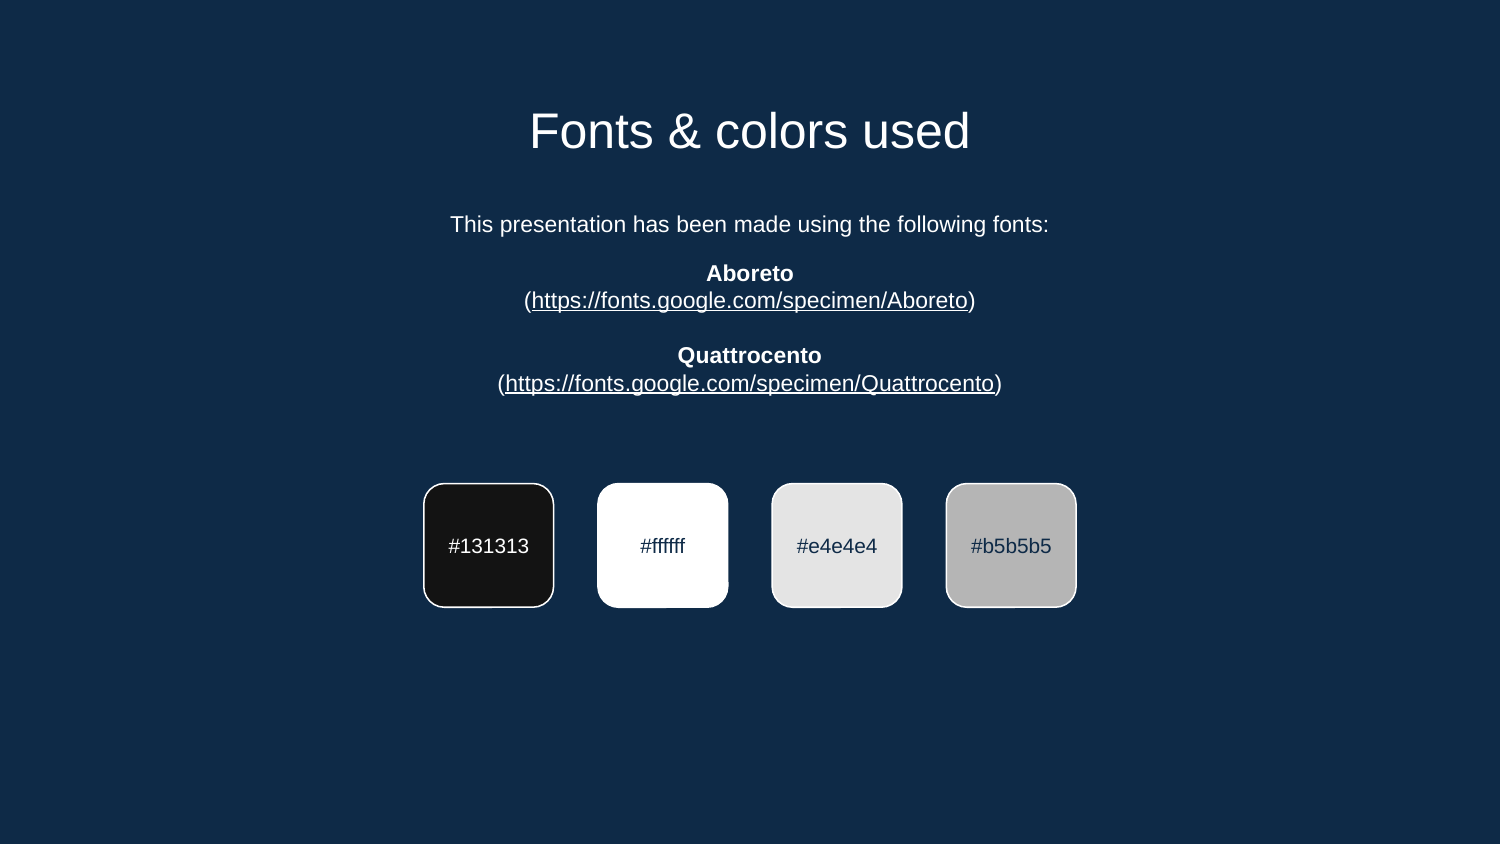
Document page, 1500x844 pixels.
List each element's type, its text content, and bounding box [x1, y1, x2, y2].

title Fonts & colors used [117, 83, 1383, 163]
text_box [772, 483, 902, 509]
text_box [597, 582, 728, 608]
text_box This presentation has been made using the following fonts: Aboreto (https://fonts.google.com/specimen/Aboreto) Quattrocento (https://fonts.google.com/specimen/Quattrocento) [117, 194, 1383, 429]
text_box #ffffff [597, 509, 728, 582]
text_box [597, 483, 728, 509]
text_box #b5b5b5 [946, 509, 1077, 582]
text_box [423, 483, 554, 509]
text_box [946, 582, 1077, 608]
text_box [772, 582, 902, 608]
text_box #e4e4e4 [772, 509, 902, 582]
text_box [423, 582, 554, 608]
text_box #131313 [423, 509, 554, 582]
text_box [946, 483, 1077, 509]
